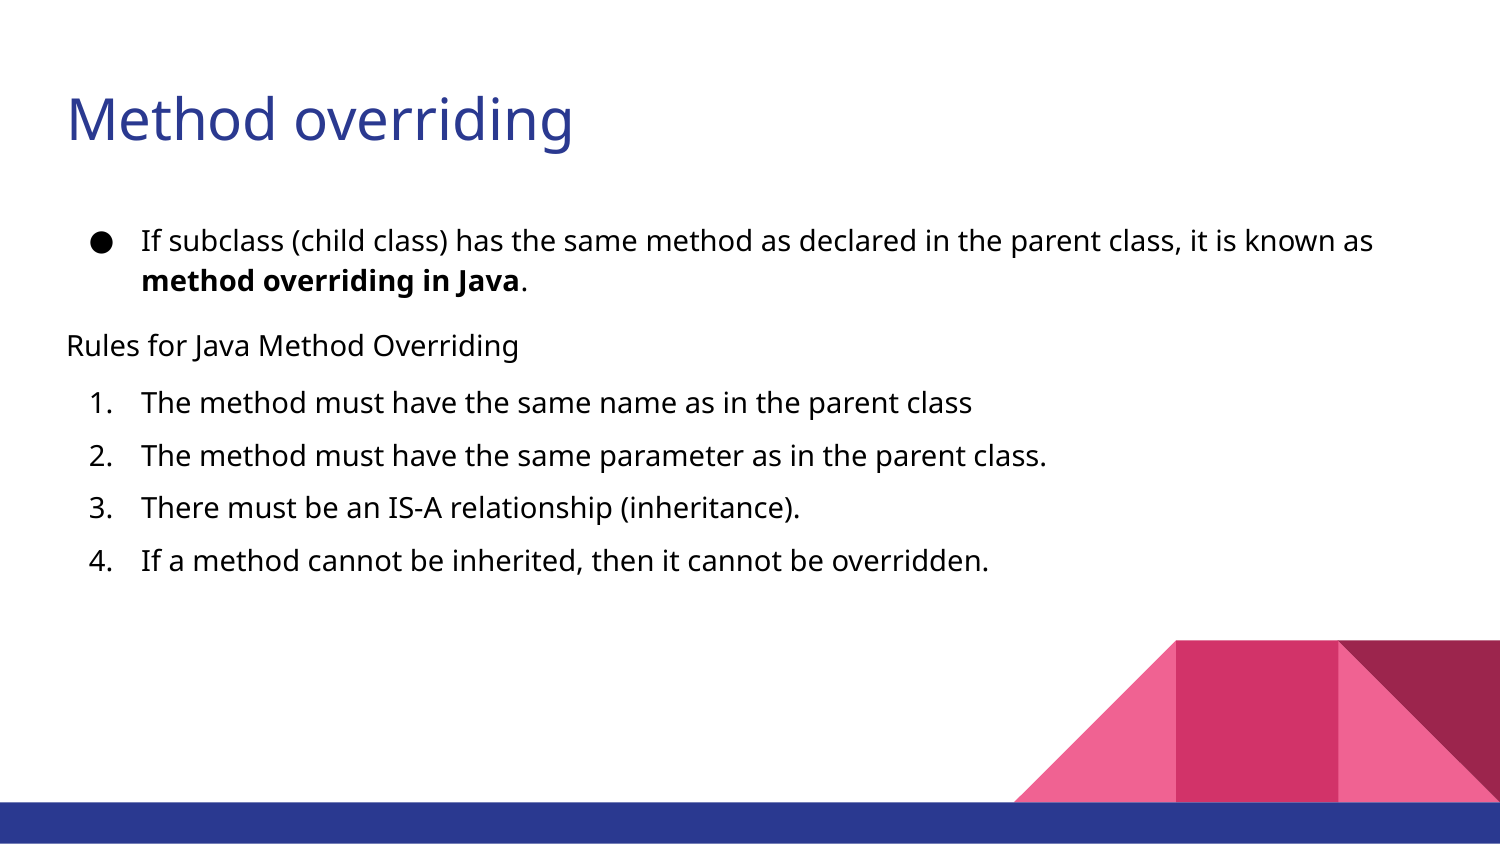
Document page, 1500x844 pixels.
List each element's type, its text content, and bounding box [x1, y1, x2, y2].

list If subclass (child class) has the same method as declared in the parent class, it is known as method overriding in Java. Rules for Java Method Overriding The method must have the same name as in the parent class The method must have the same parameter as in the parent class. There must be an IS-A relationship (inheritance). If a method cannot be inherited, then it cannot be overridden. [51, 201, 1449, 750]
title Method overriding [51, 67, 1449, 167]
